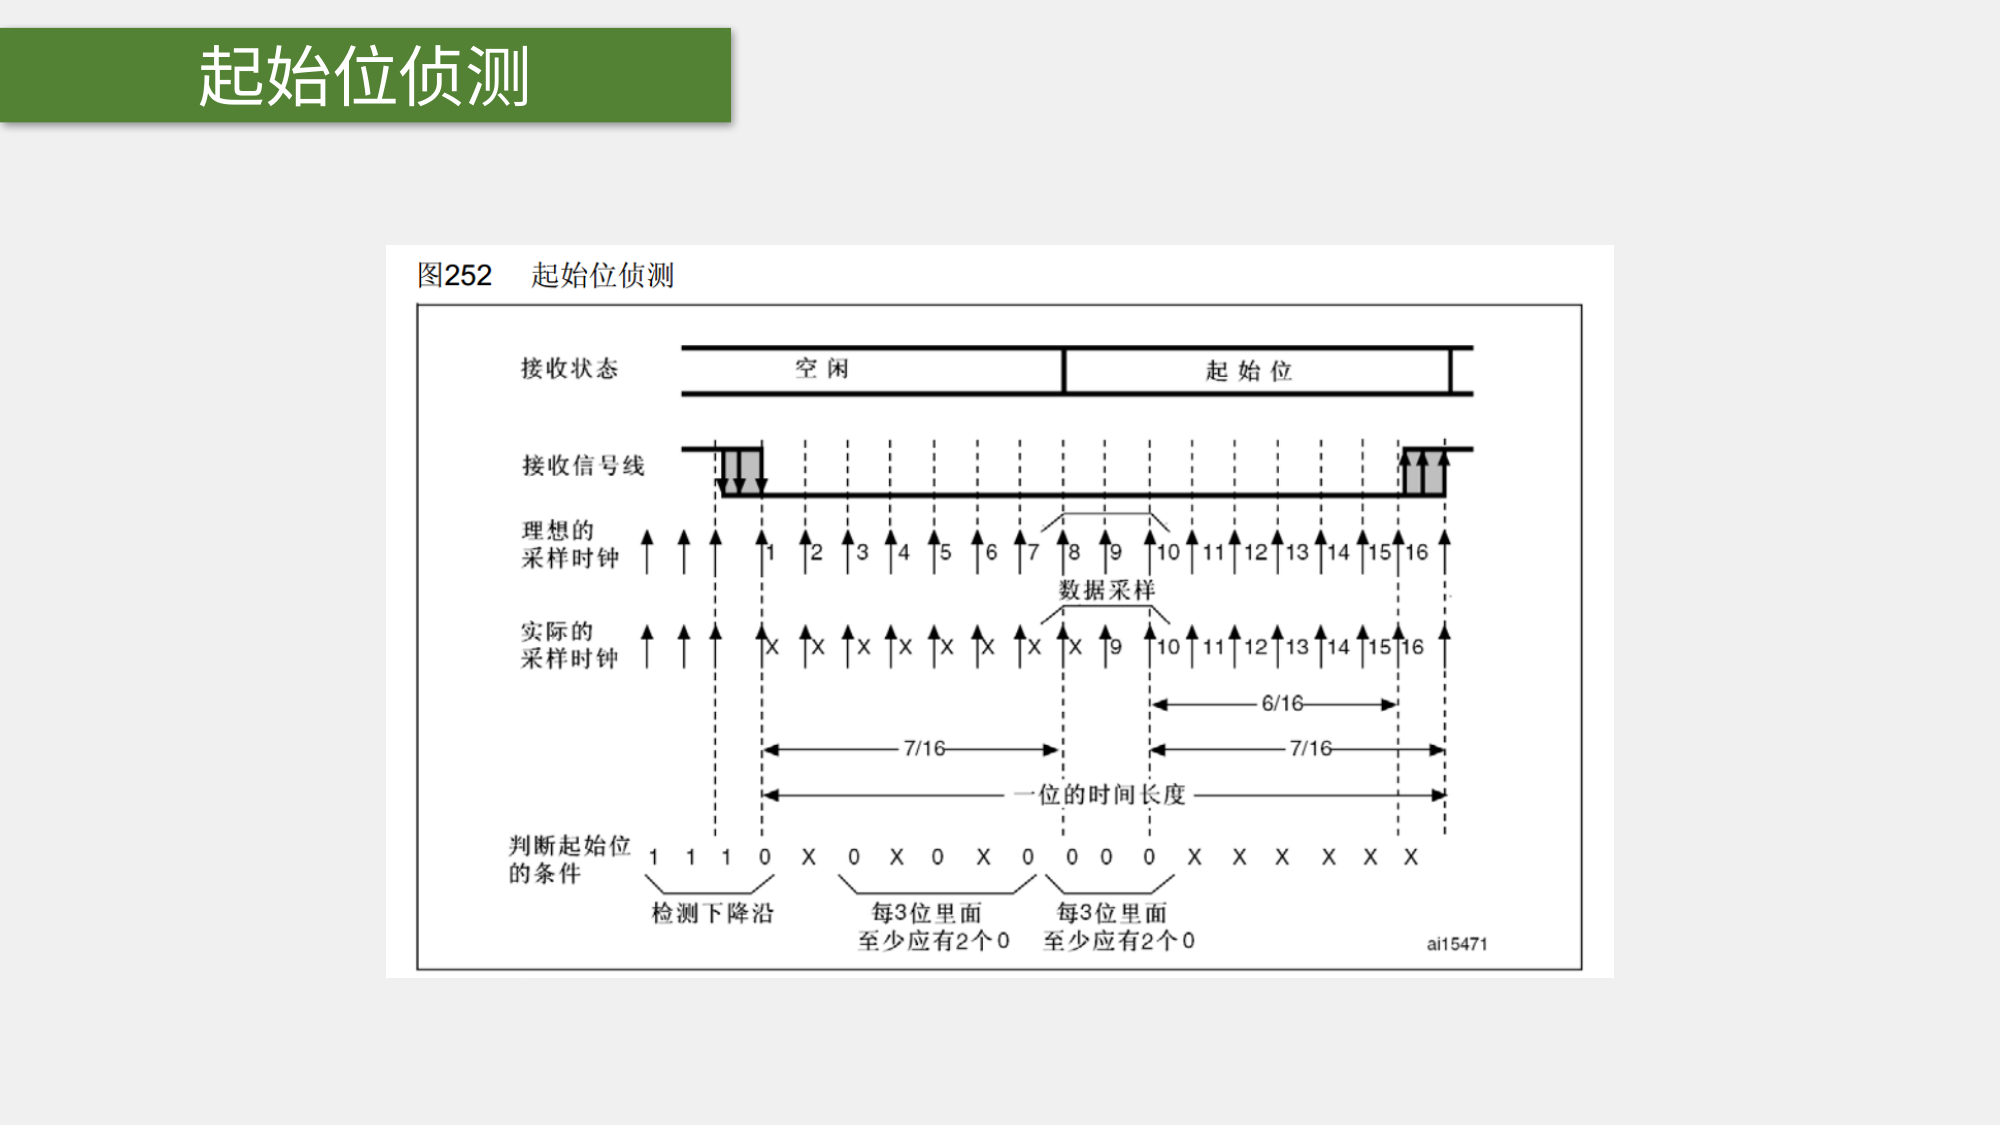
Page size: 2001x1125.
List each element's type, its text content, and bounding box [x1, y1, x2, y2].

picture [386, 245, 1614, 978]
text_box 起始位侦测 [0, 27, 732, 123]
